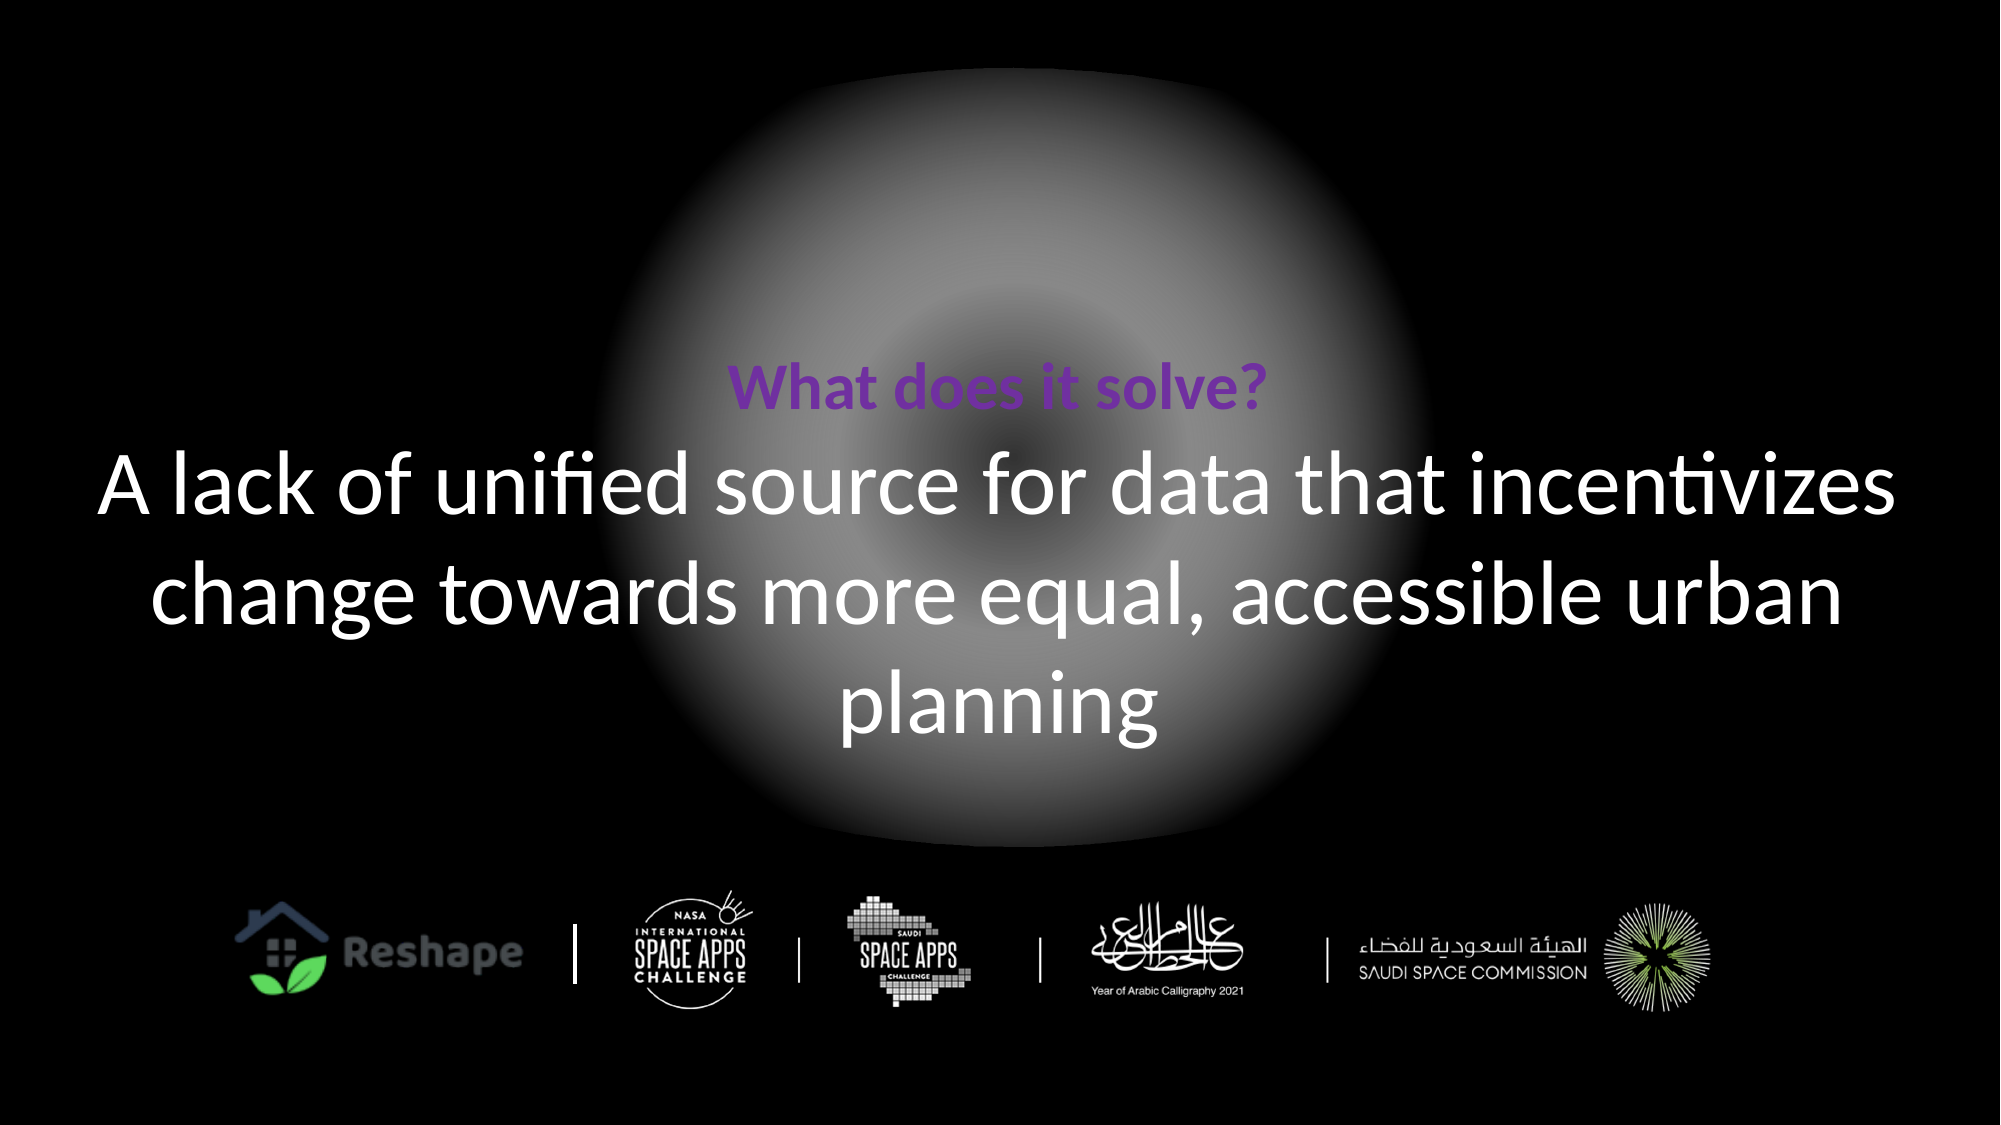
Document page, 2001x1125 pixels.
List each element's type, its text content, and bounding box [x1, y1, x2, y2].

text_box What does it solve? A lack of unified source for data that incentivizes change towards more equal, accessible urban planning [69, 335, 1929, 760]
picture [199, 761, 575, 1125]
picture [603, 876, 1751, 1030]
